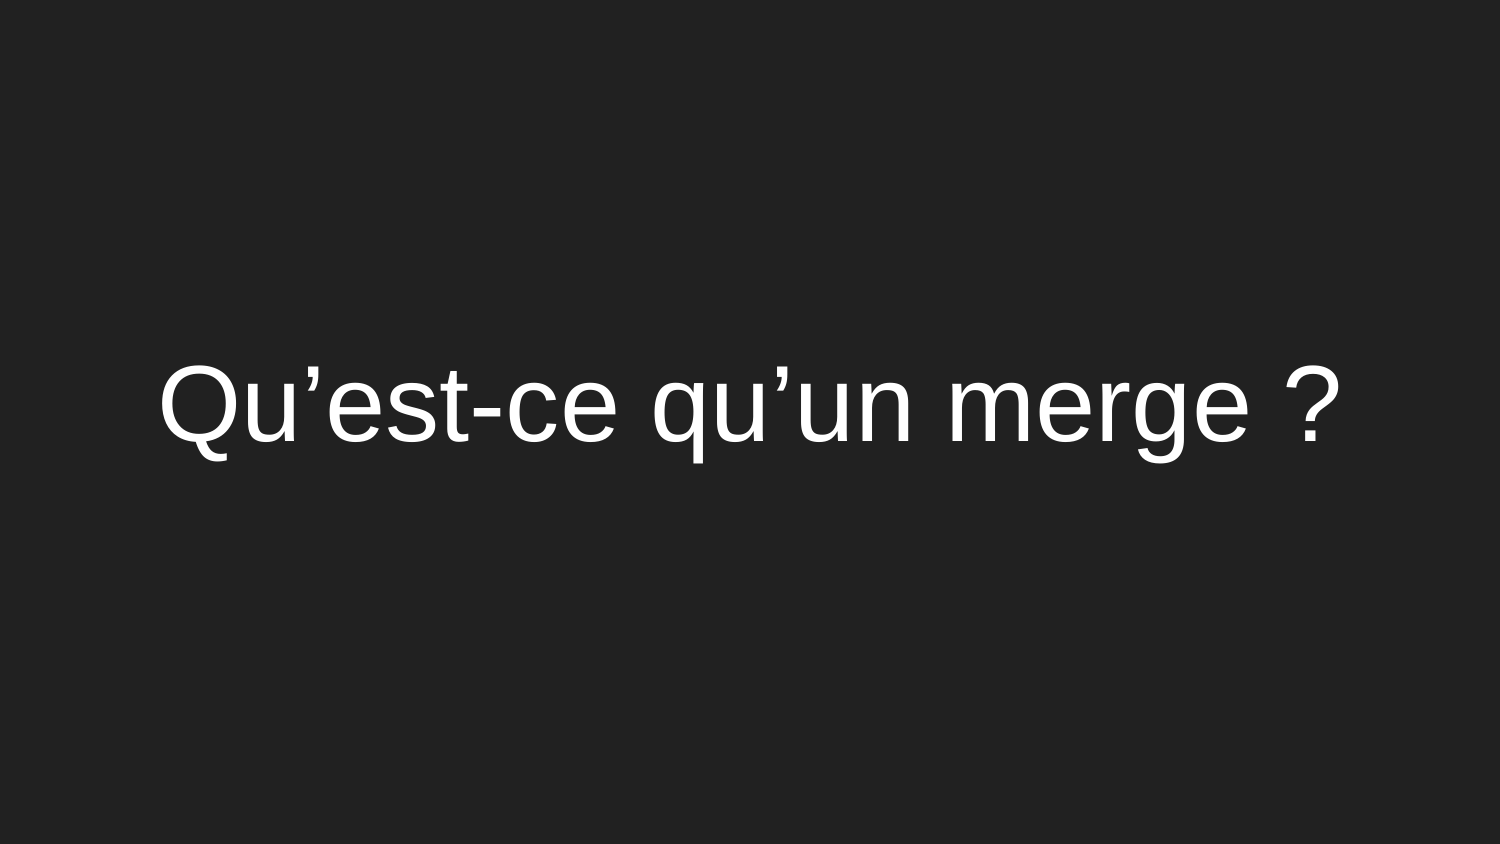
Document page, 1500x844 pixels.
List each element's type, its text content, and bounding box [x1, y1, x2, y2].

text_box Qu’est-ce qu’un merge ? [51, 140, 1449, 478]
